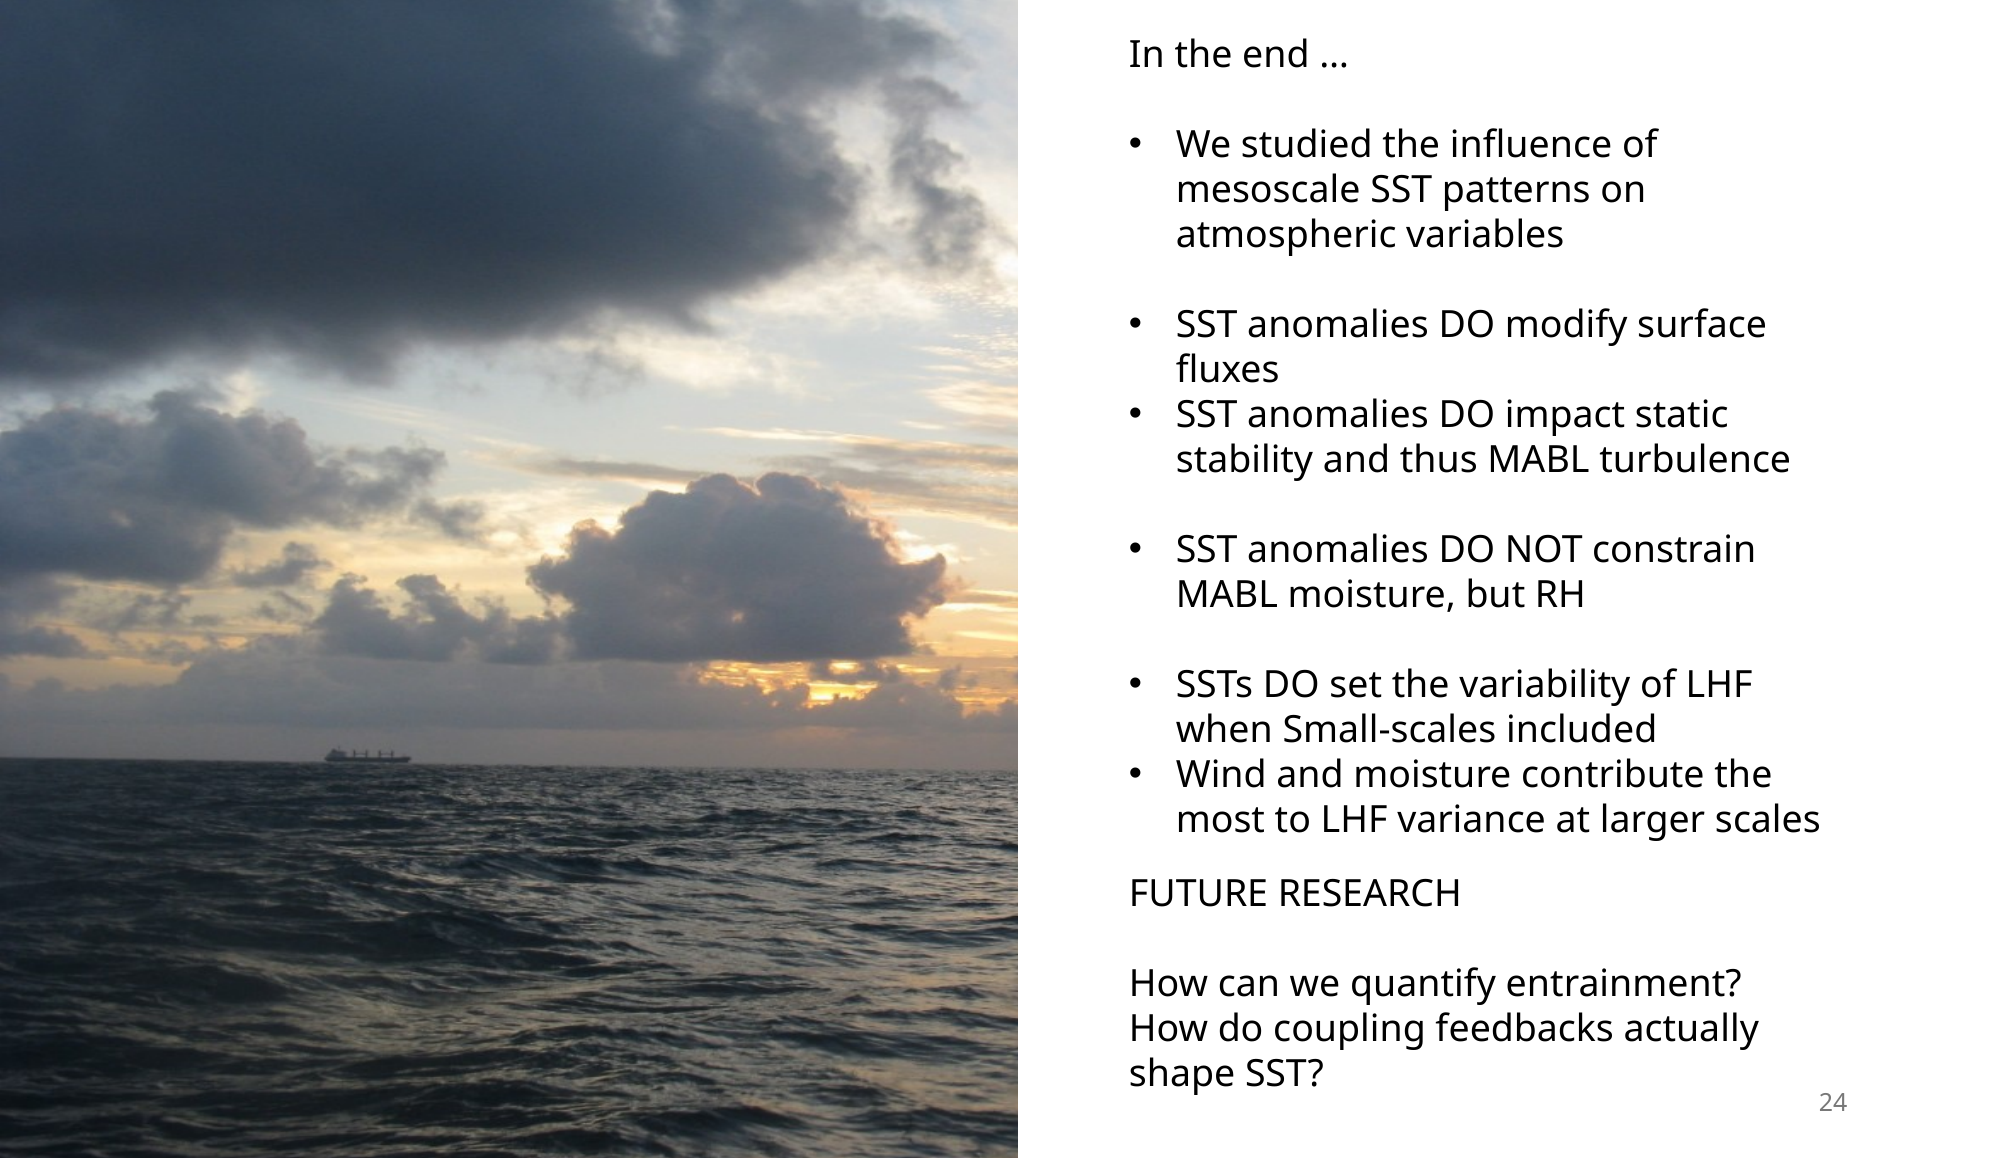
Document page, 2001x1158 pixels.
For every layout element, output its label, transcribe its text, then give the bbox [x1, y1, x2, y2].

slide_number 24 [1412, 1072, 1863, 1135]
text_box In the end … We studied the influence of mesoscale SST patterns on atmospheric variables SST anomalies DO modify surface fluxes SST anomalies DO impact static stability and thus MABL turbulence SST anomalies DO NOT constrain MABL moisture, but RH SSTs DO set the variability of LHF when Small-scales included Wind and moisture contribute the most to LHF variance at larger scales [1114, 22, 1863, 848]
picture [0, 0, 1019, 1158]
text_box FUTURE RESEARCH How can we quantify entrainment? How do coupling feedbacks actually shape SST? [1114, 861, 1833, 1102]
